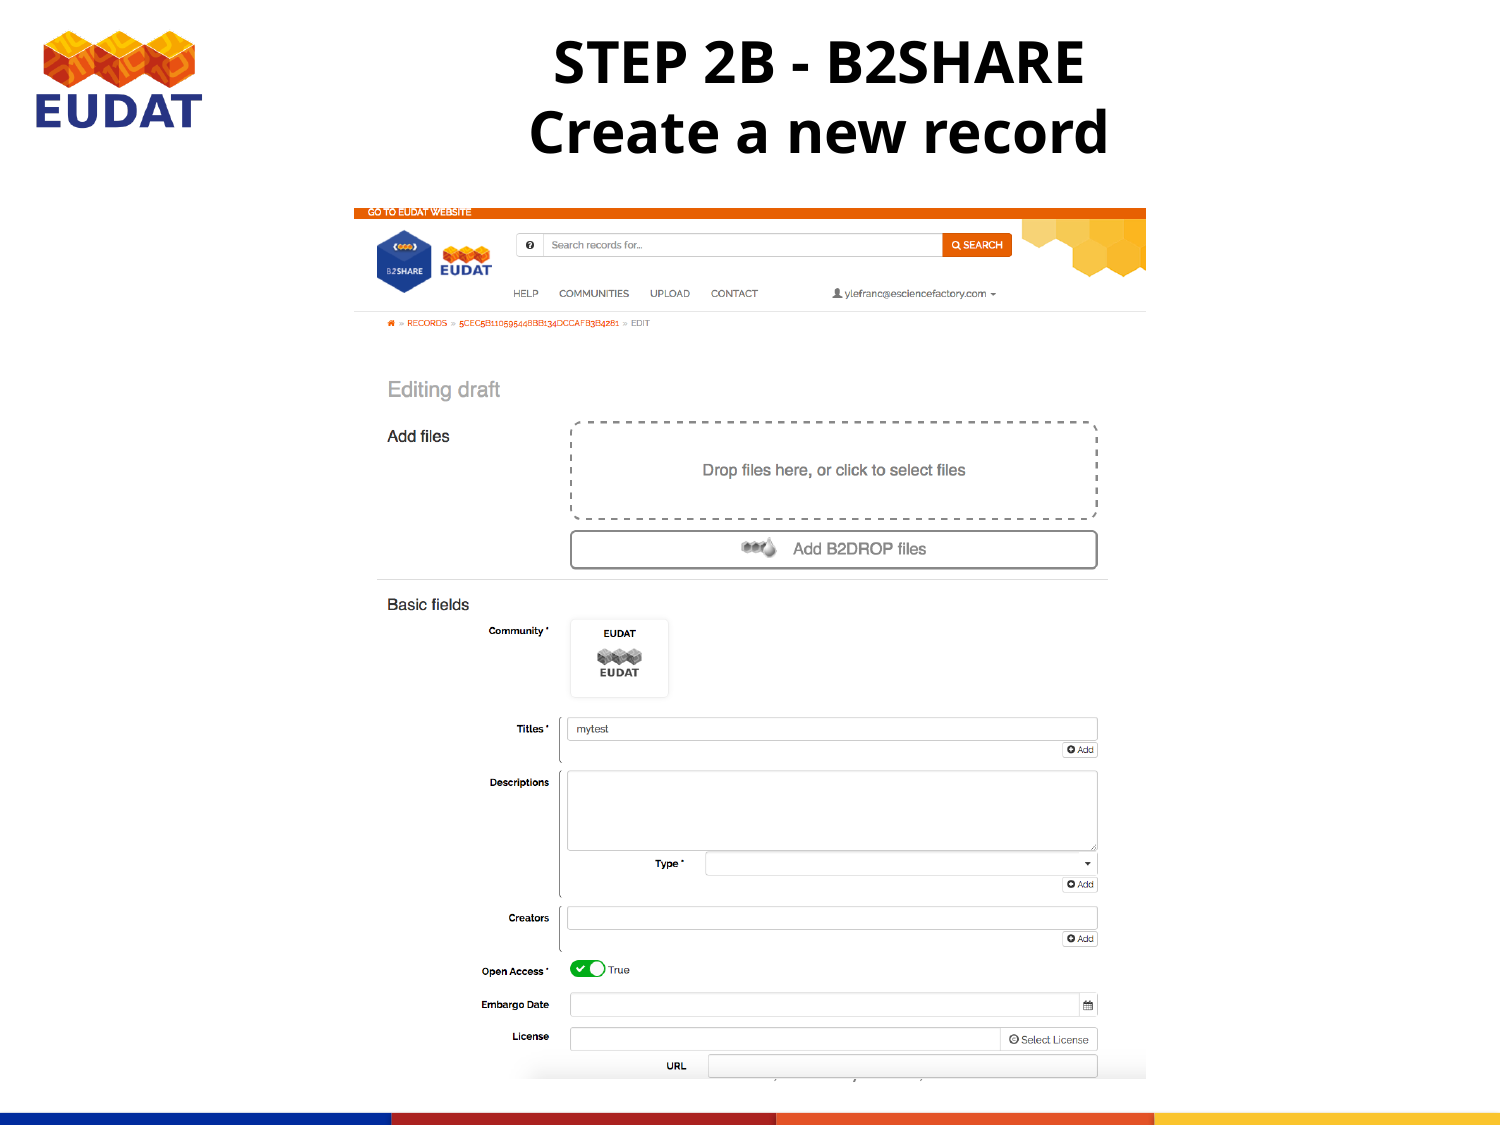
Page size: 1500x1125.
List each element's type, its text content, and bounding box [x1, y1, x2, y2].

picture [354, 207, 1146, 1079]
text_box STEP 2B - B2SHARE Create a new record [213, 18, 1427, 161]
picture [8, 0, 210, 161]
